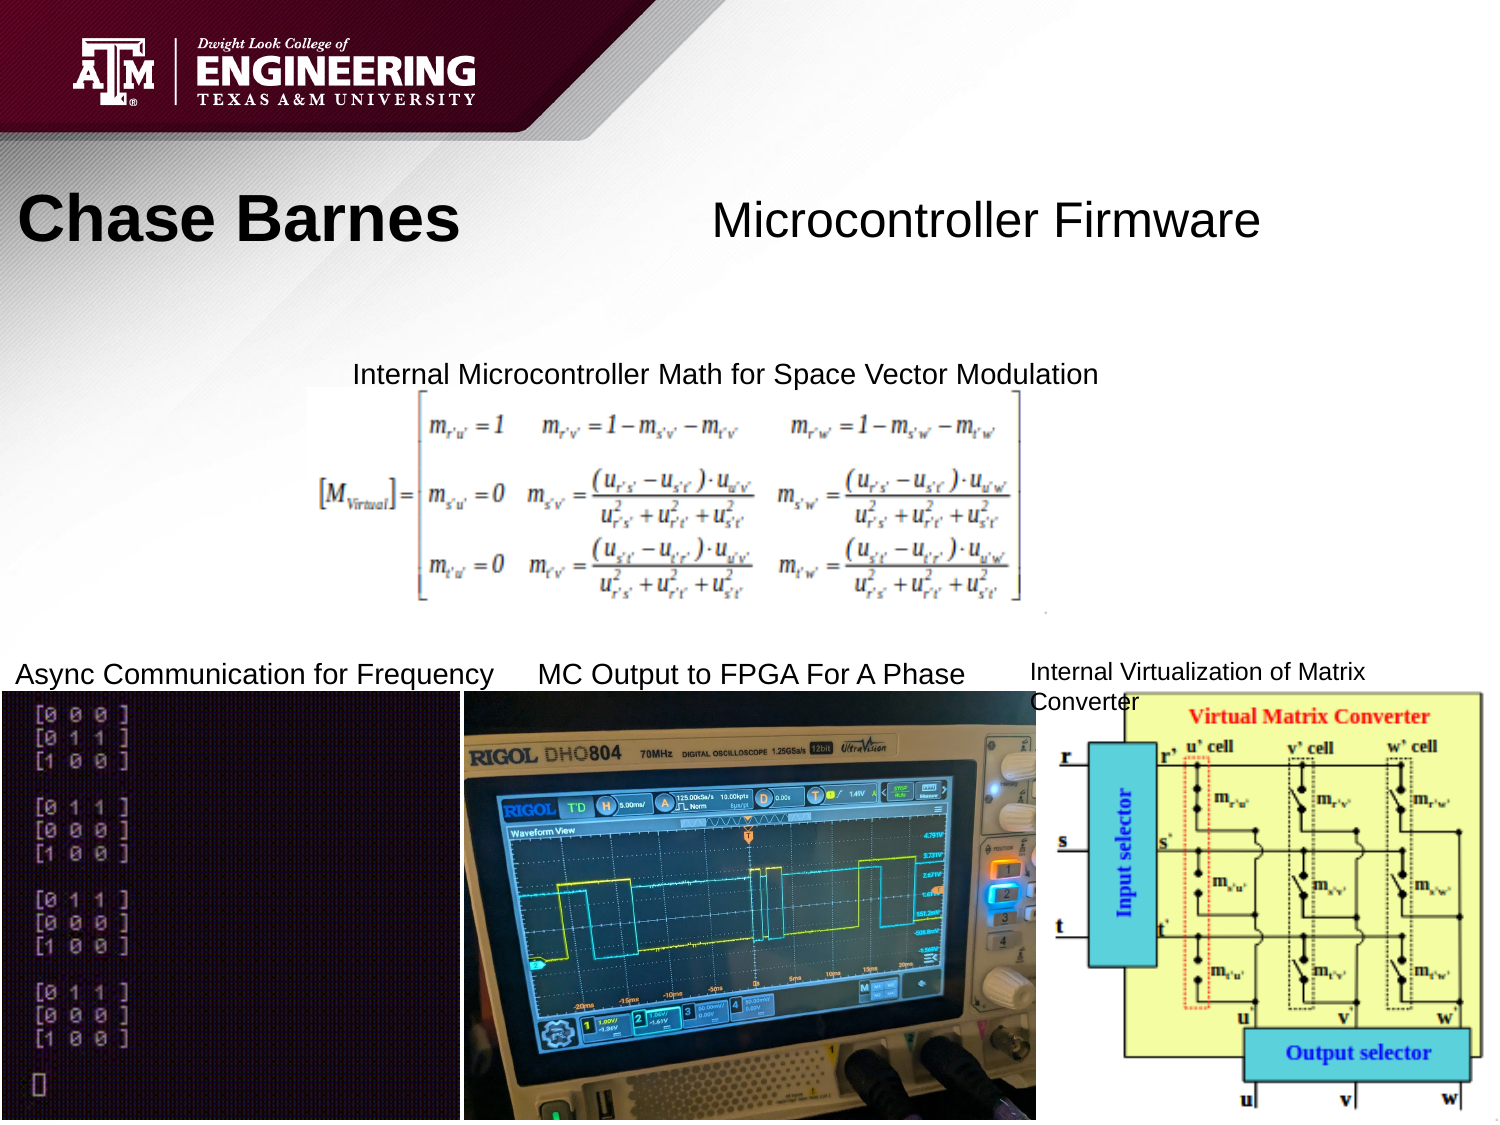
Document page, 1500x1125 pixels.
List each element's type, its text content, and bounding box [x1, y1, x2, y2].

text_box MC Output to FPGA For A Phase [522, 640, 1006, 689]
text_box Internal Virtualization of Matrix Converter [1014, 640, 1498, 690]
picture [0, 0, 1500, 1125]
title Chase Barnes [2, 149, 1352, 281]
text_box Internal Microcontroller Math for Space Vector Modulation [337, 340, 1192, 387]
text_box Microcontroller Firmware [473, 172, 1500, 258]
text_box Async Communication for Frequency [0, 640, 522, 691]
